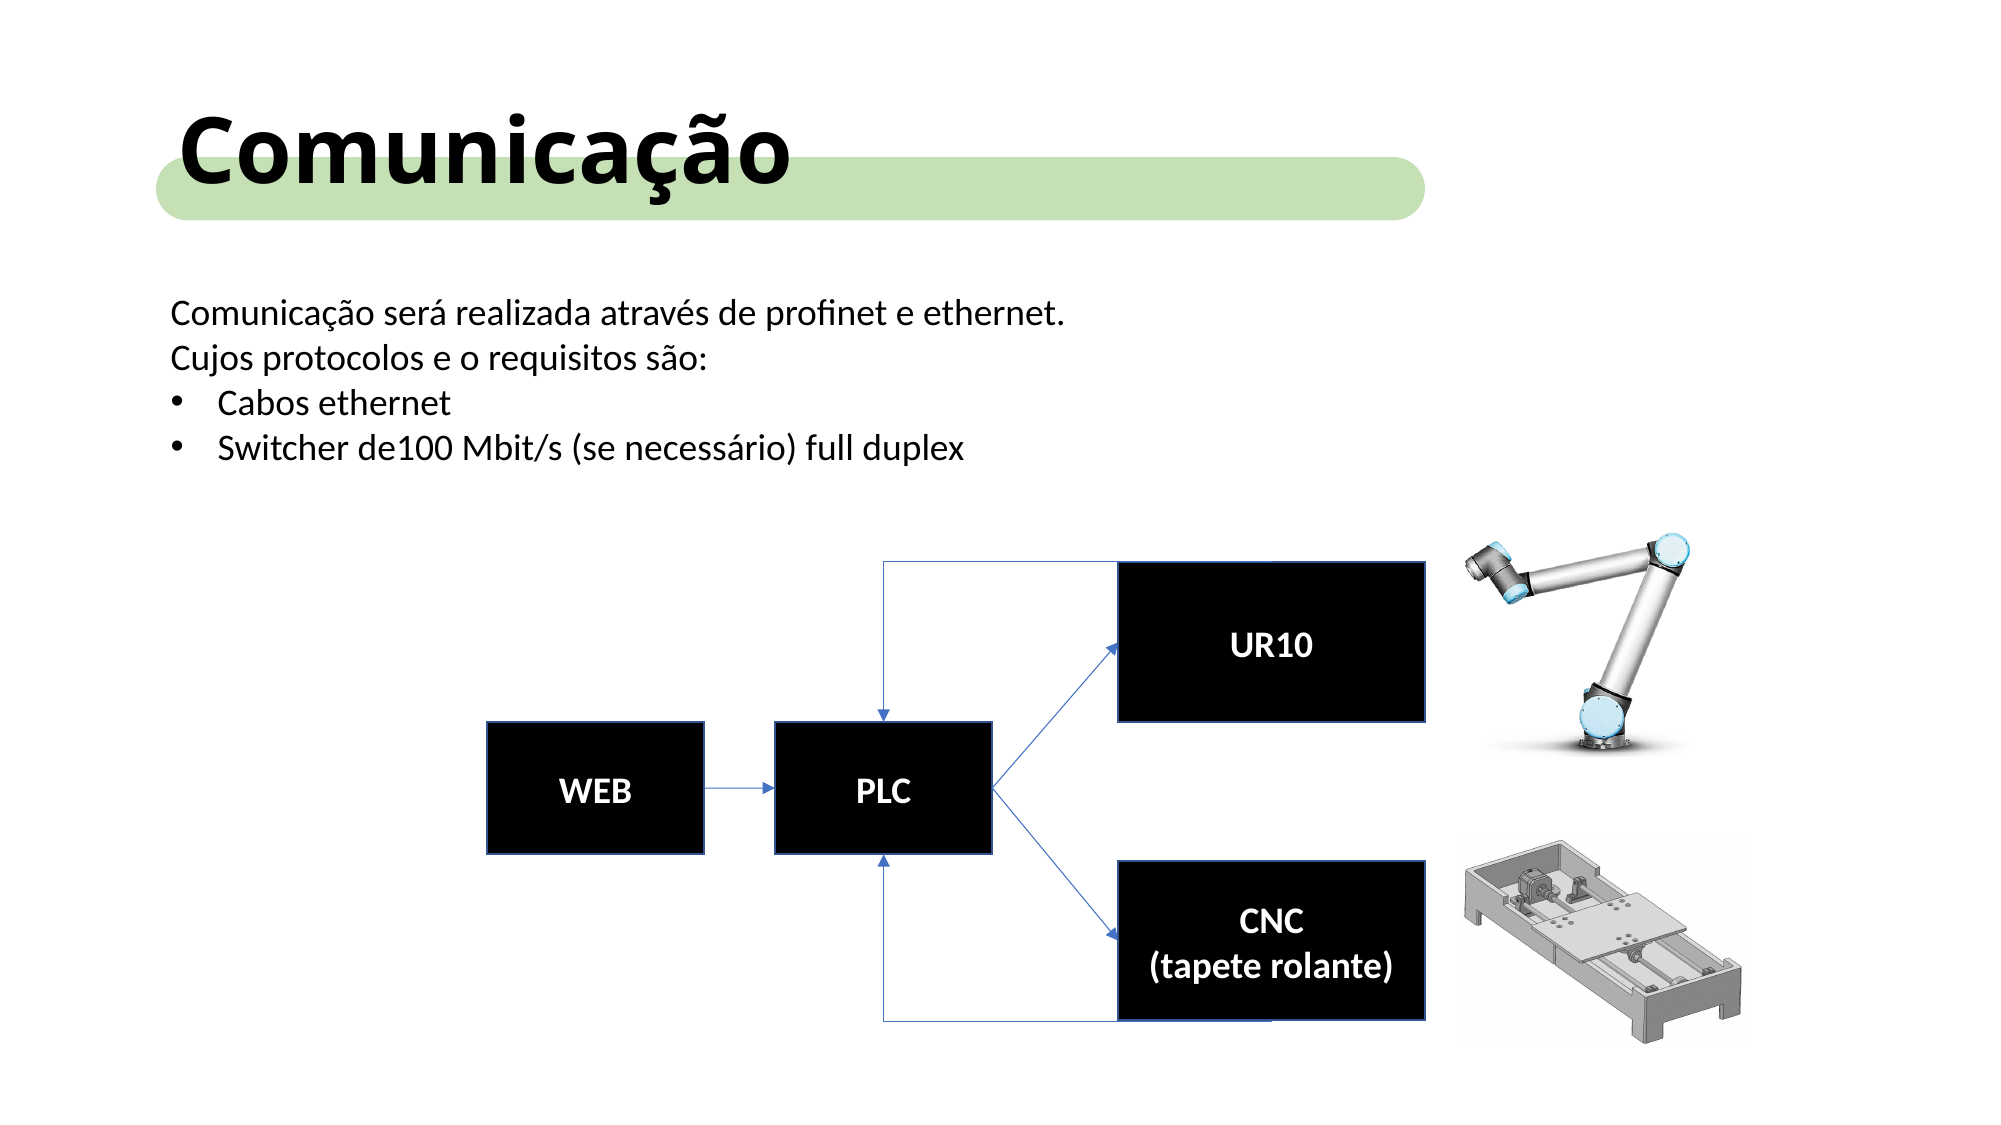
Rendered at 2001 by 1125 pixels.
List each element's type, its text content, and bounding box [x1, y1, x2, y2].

text_box UR10 [1158, 561, 1426, 723]
text_box CNC (tapete rolante) [1161, 860, 1426, 1021]
picture [1460, 527, 1696, 758]
text_box Comunicação será realizada através de profinet e ethernet. Cujos protocolos e o requisitos são: Cabos ethernet Switcher de100 Mbit/s (se necessário) full duplex [155, 277, 1426, 524]
picture [1461, 835, 1749, 1048]
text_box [997, 448, 1158, 743]
text_box PLC [774, 721, 992, 855]
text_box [992, 642, 997, 788]
text_box Comunicação [157, 84, 1843, 219]
text_box WEB [486, 721, 705, 855]
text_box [994, 743, 1161, 1125]
